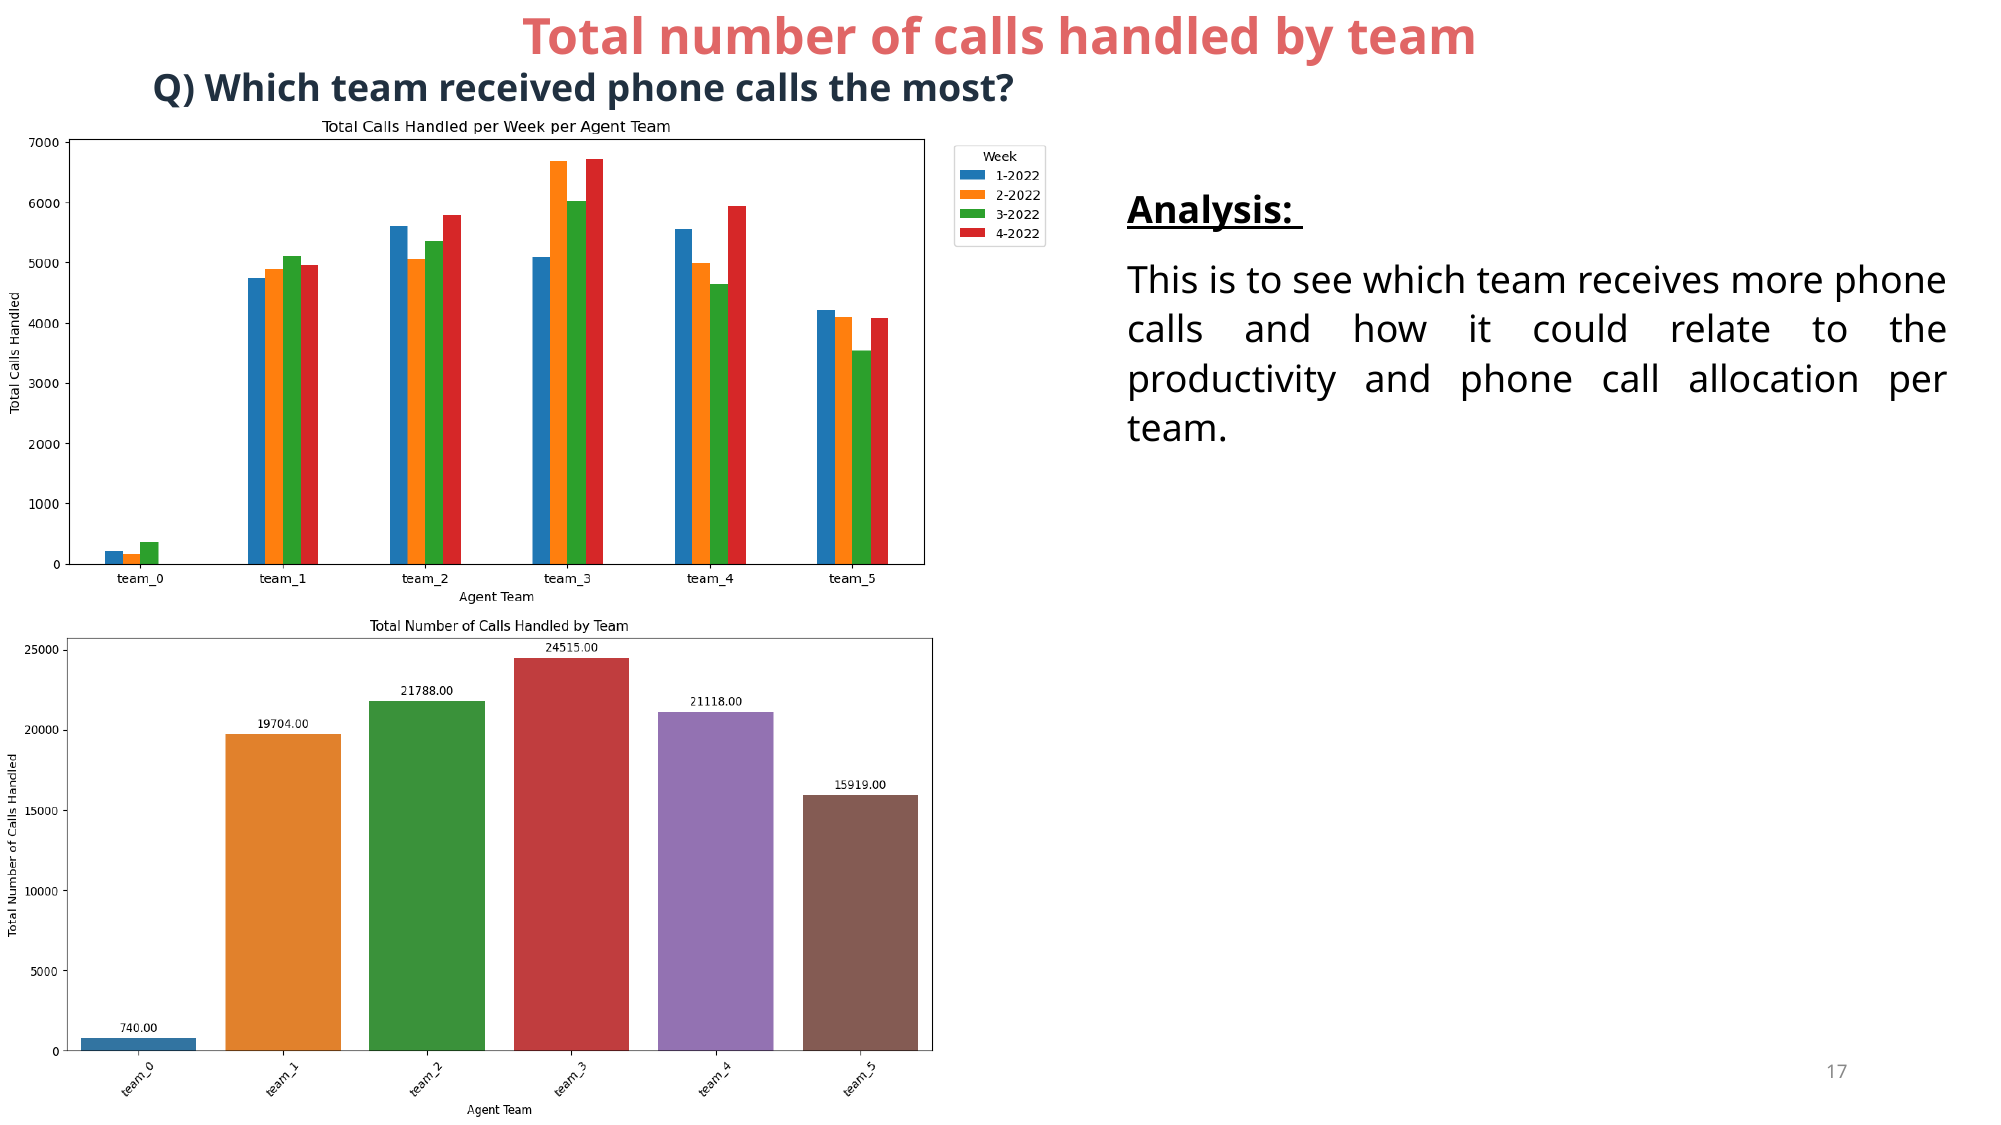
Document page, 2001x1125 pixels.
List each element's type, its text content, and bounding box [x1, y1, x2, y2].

slide_number 17 [1412, 1042, 1863, 1103]
title Total number of calls handled by team Q) Which team received phone calls the most? [137, 0, 1863, 117]
picture [0, 110, 1054, 1125]
list Analysis: This is to see which team receives more phone calls and how it could relate to the productivity and phone call allocation per team. [1112, 173, 1964, 869]
